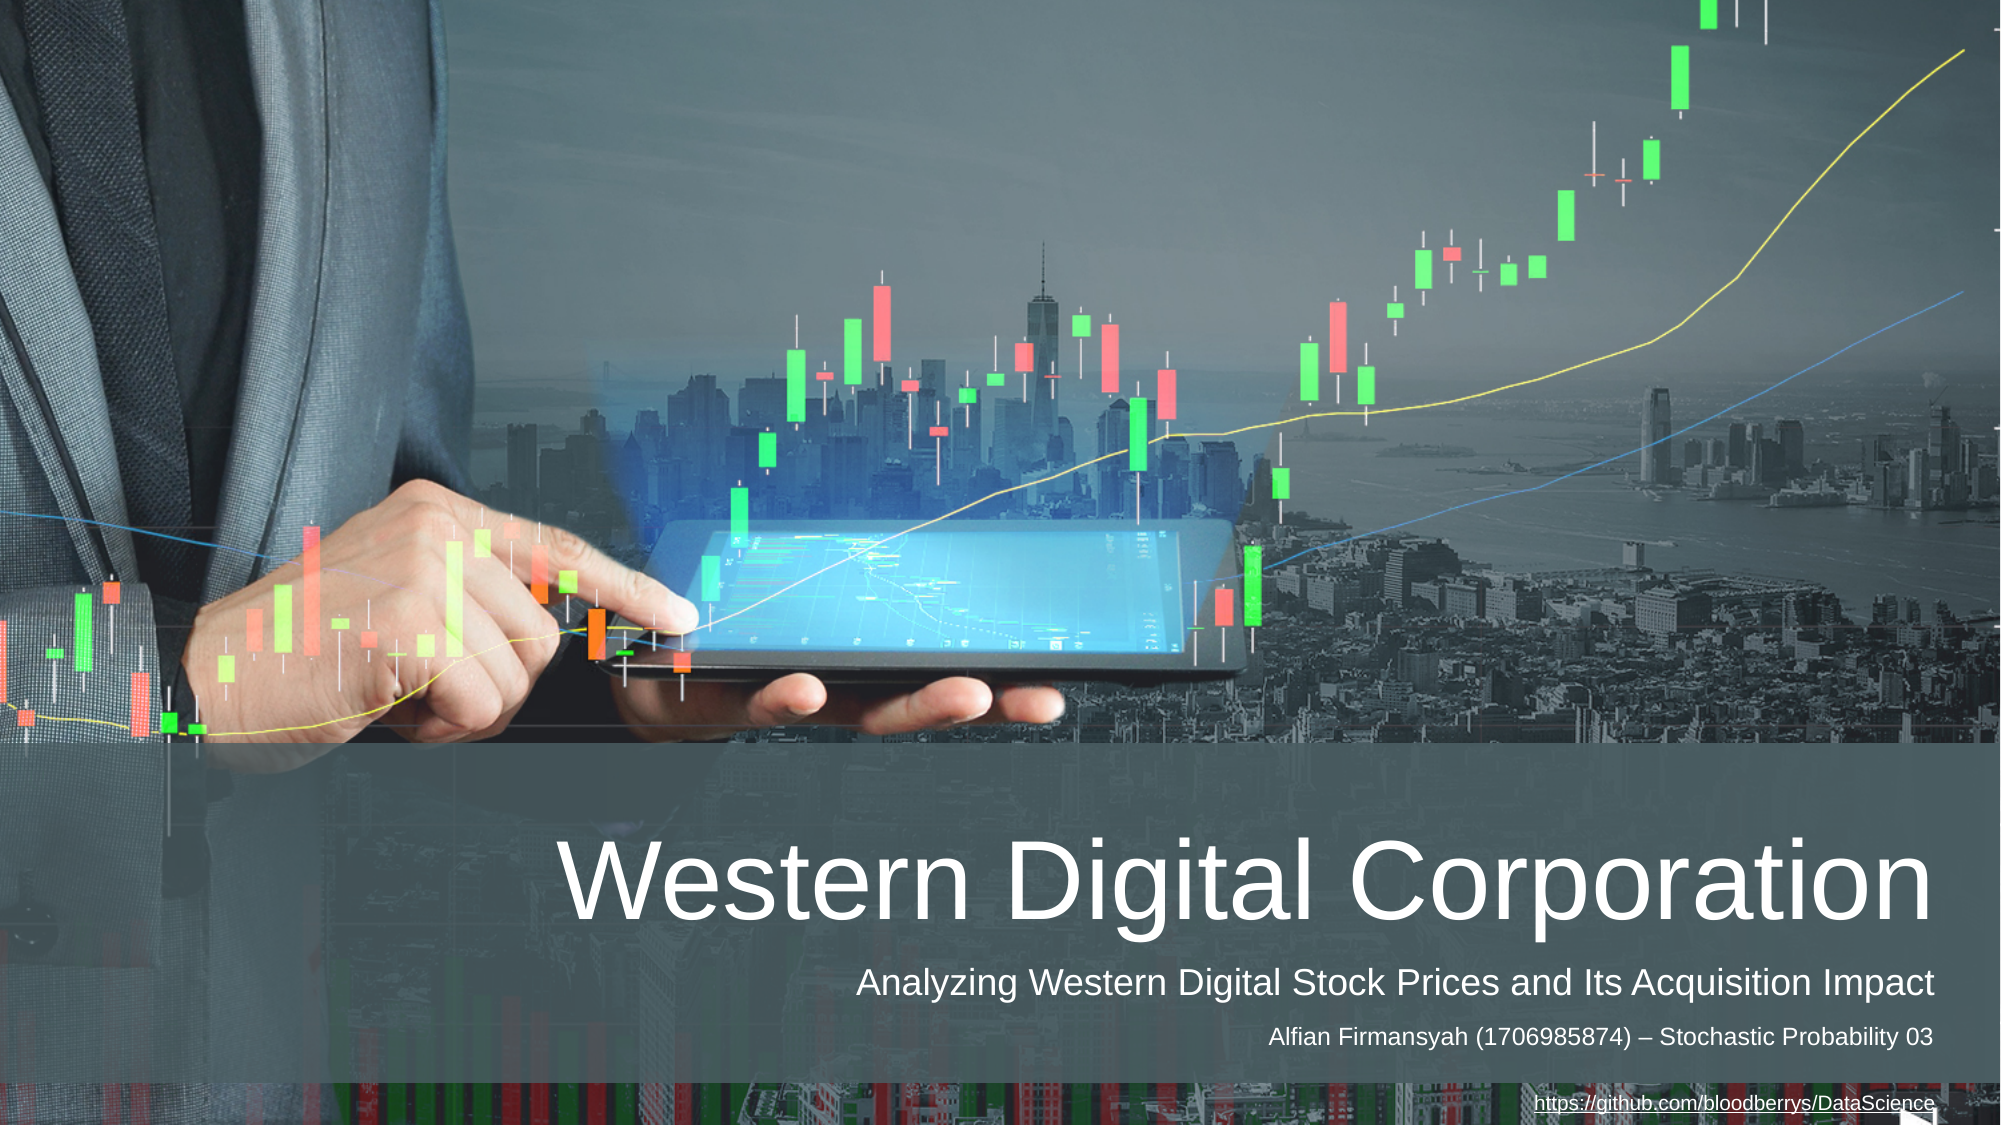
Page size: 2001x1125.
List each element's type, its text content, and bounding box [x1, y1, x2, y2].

text_box [0, 743, 2000, 1083]
text_box Alfian Firmansyah (1706985874) – Stochastic Probability 03 [0, 1013, 1950, 1058]
picture [0, 0, 2001, 1125]
text_box Analyzing Western Digital Stock Prices and Its Acquisition Impact [0, 950, 1950, 1010]
text_box https://github.com/bloodberrys/DataScience [0, 1082, 1950, 1122]
text_box Western Digital Corporation [0, 799, 1950, 950]
